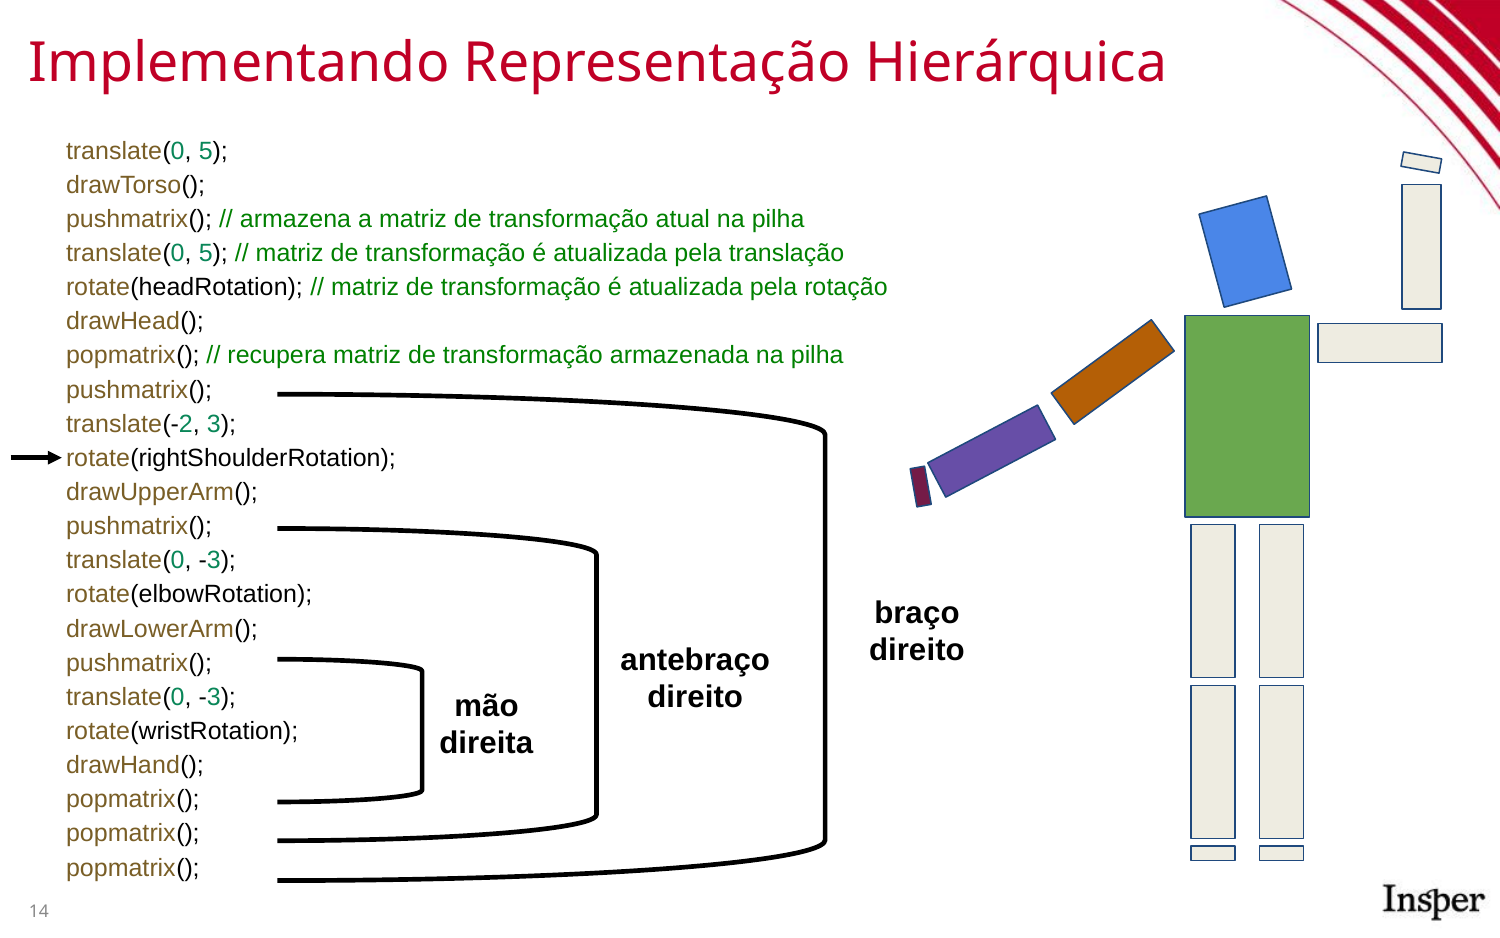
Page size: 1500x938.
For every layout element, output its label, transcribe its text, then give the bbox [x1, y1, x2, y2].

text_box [277, 658, 559, 803]
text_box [277, 393, 1012, 881]
list translate(0, 5); drawTorso(); pushmatrix(); // armazena a matriz de transformação atual na pilha translate(0, 5); // matriz de transformação é atualizada pela translação rotate(headRotation); // matriz de transformação é atualizada pela rotação drawHead(); popmatrix(); // recupera matriz de transformação armazenada na pilha pushmatrix(); translate(-2, 3); rotate(rightShoulderRotation); drawUpperArm(); pushmatrix(); translate(0, -3); rotate(elbowRotation); drawLowerArm(); pushmatrix(); translate(0, -3); rotate(wristRotation); drawHand(); popmatrix(); popmatrix(); popmatrix(); [51, 126, 1434, 888]
picture [249, 0, 1500, 938]
title Implementando Representação Hierárquica [13, 18, 1397, 104]
slide_number ‹#› [0, 887, 78, 938]
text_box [1004, 265, 1068, 566]
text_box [1190, 151, 1443, 861]
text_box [277, 528, 791, 841]
